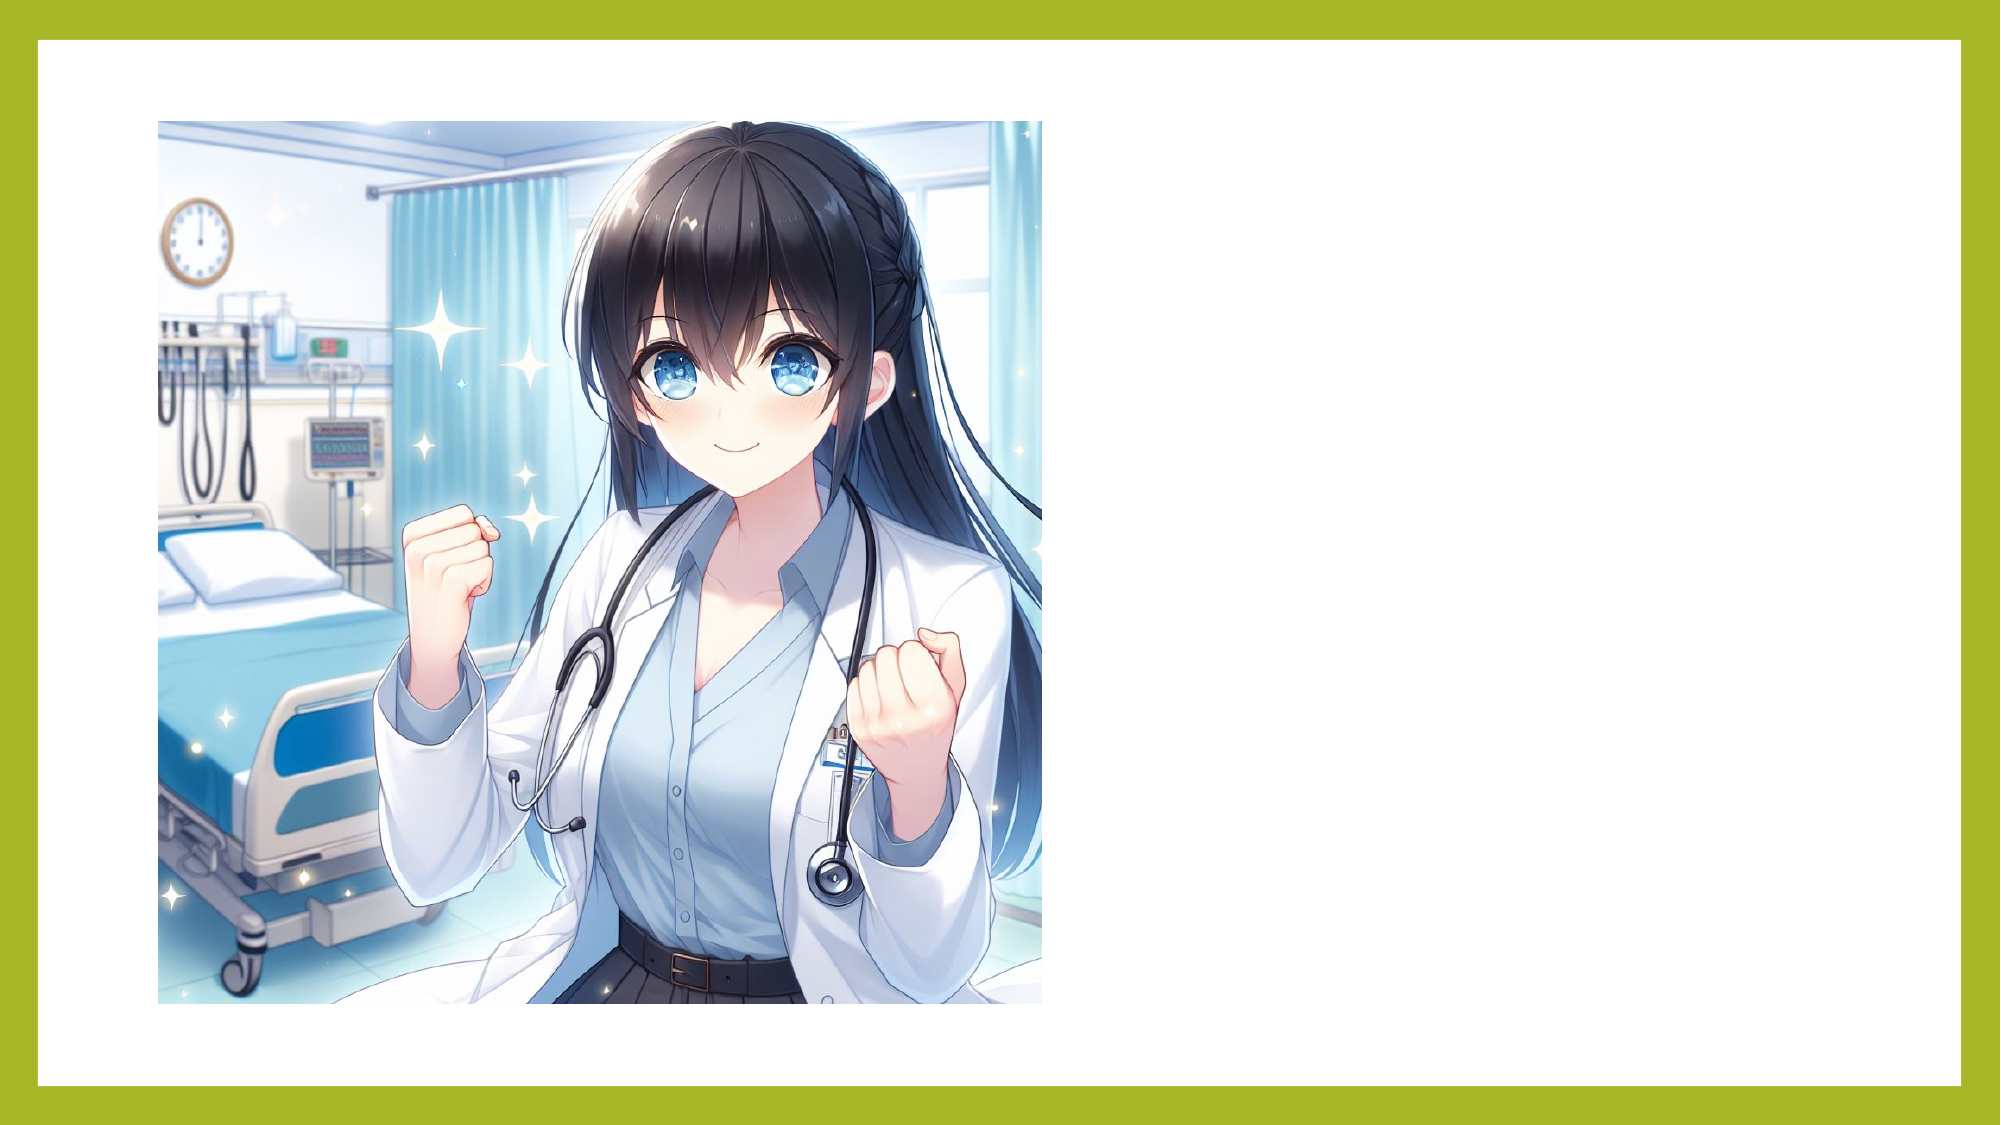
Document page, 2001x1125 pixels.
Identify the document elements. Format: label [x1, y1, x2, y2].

picture [158, 120, 1042, 1005]
